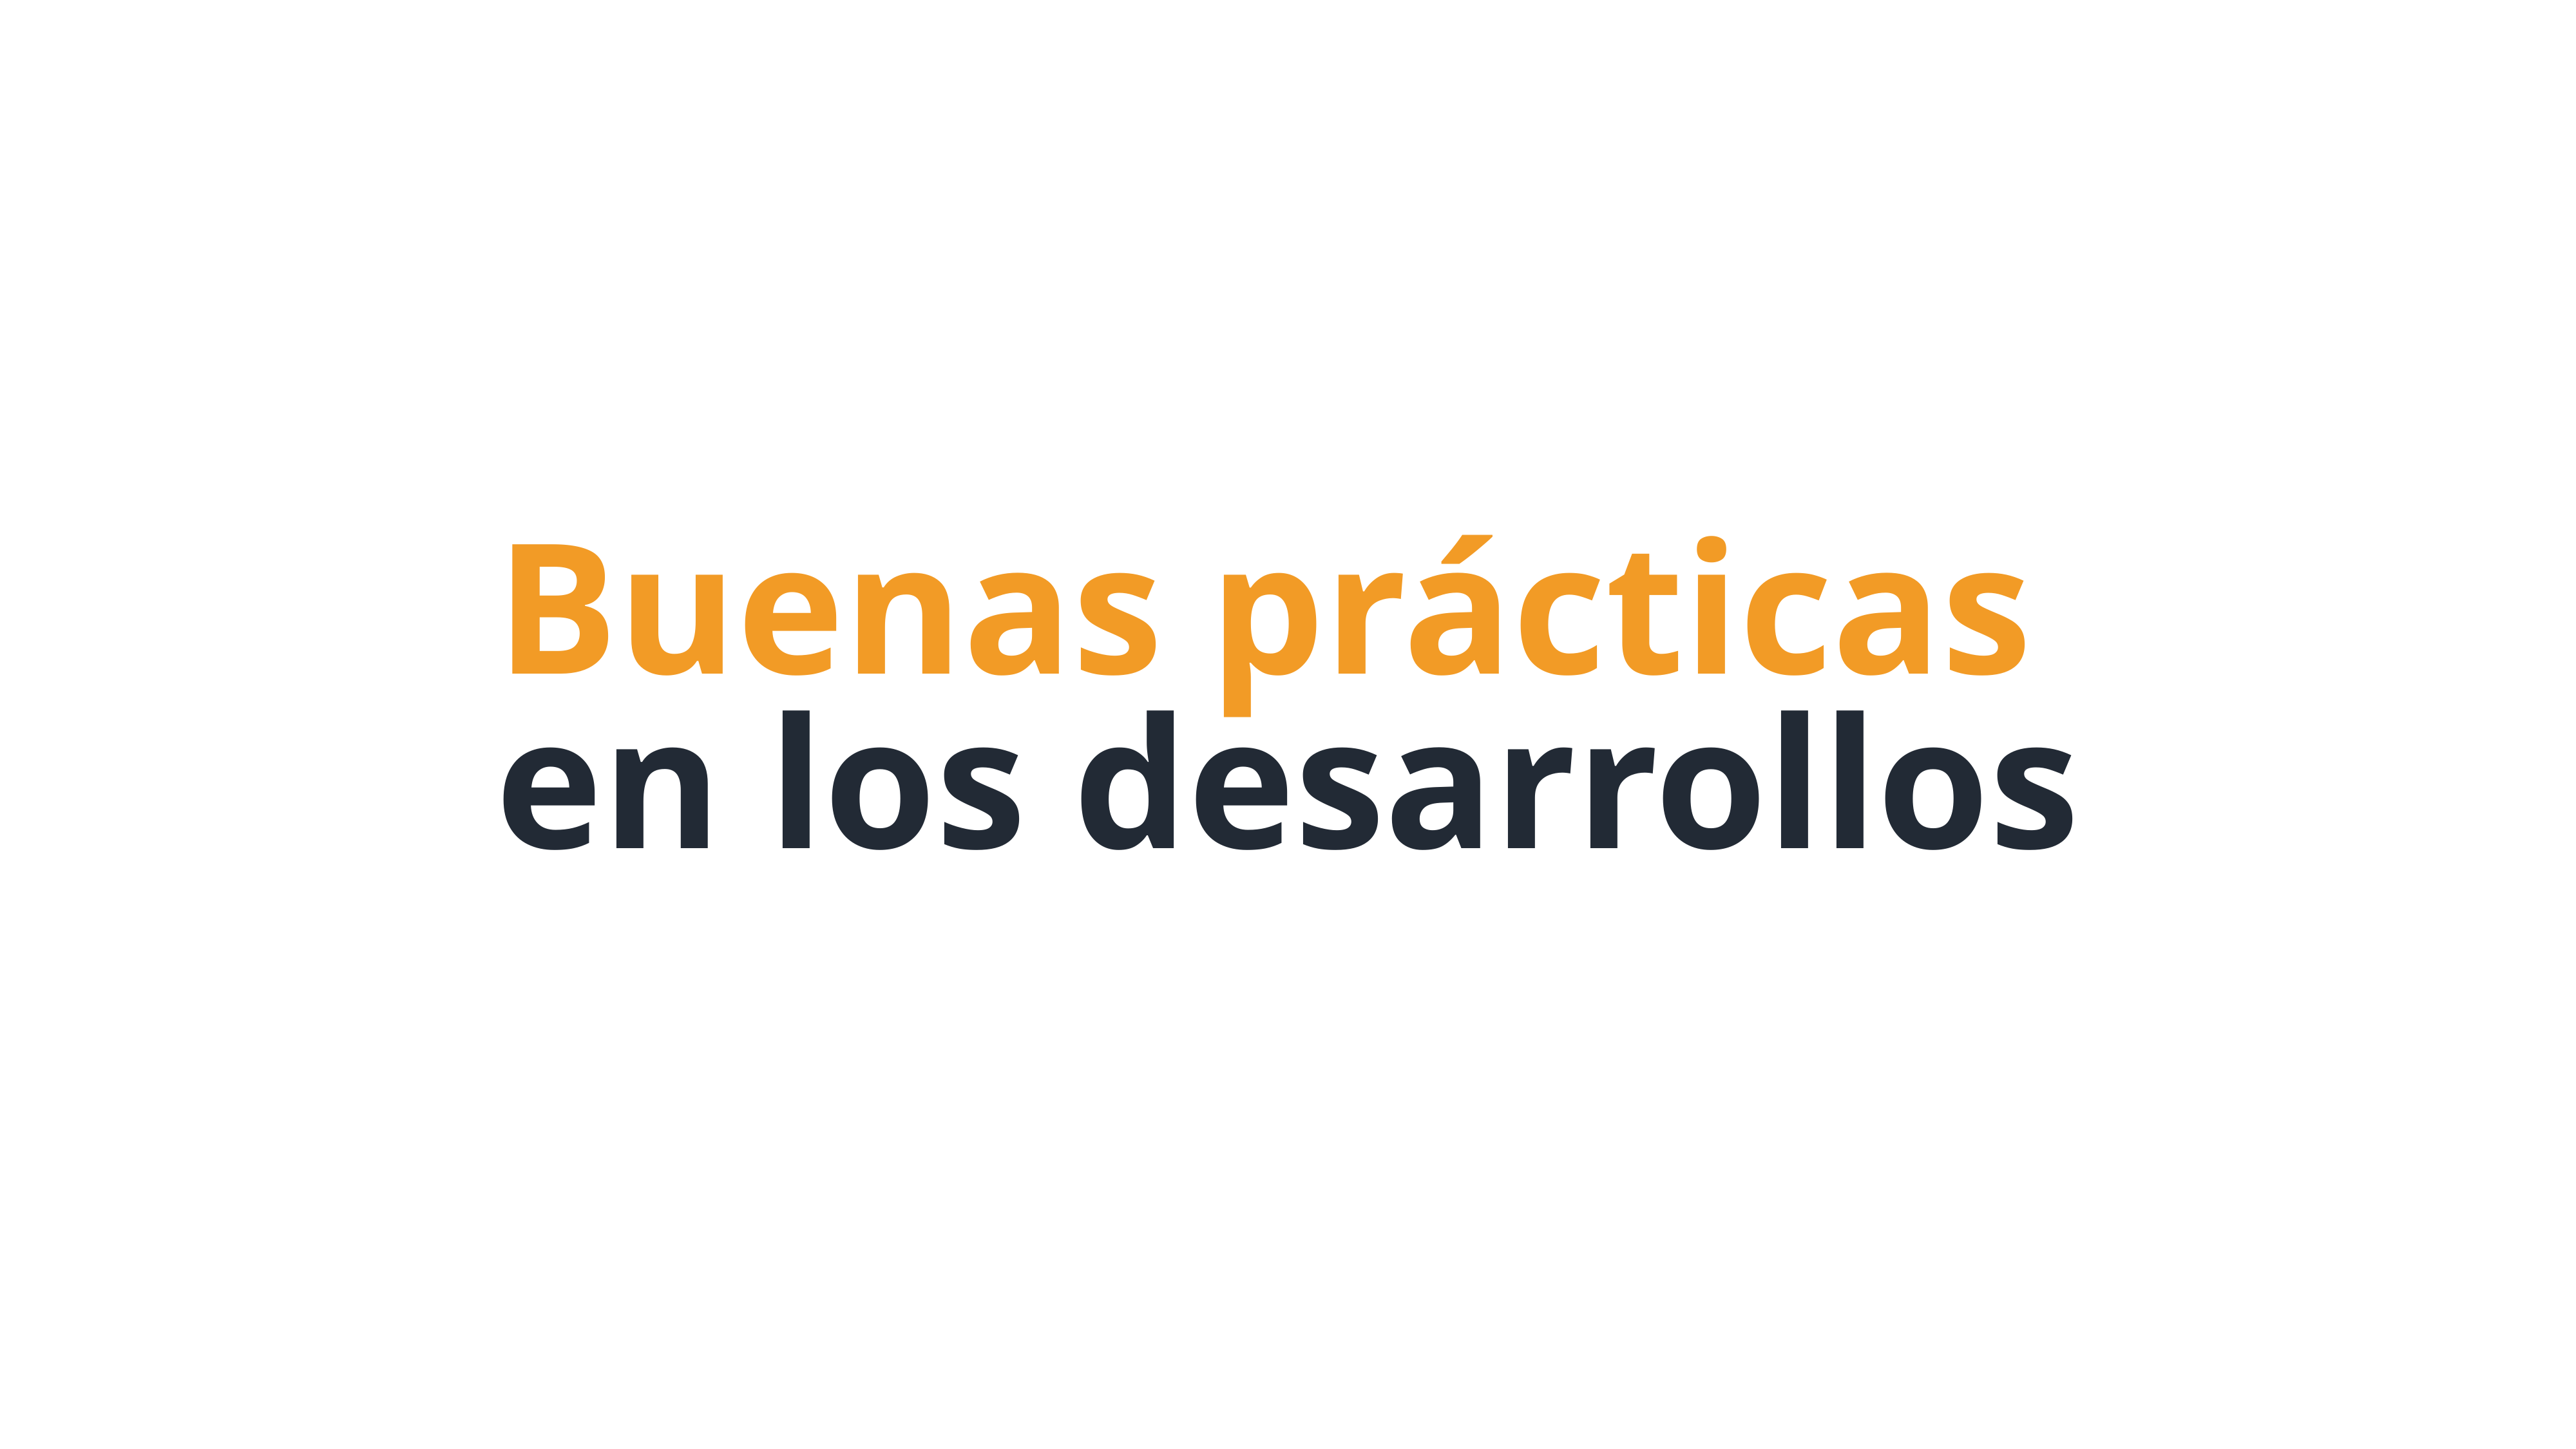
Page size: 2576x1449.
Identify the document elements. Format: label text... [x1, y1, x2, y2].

text_box Buenas prácticas en los desarrollos [202, 531, 2374, 889]
